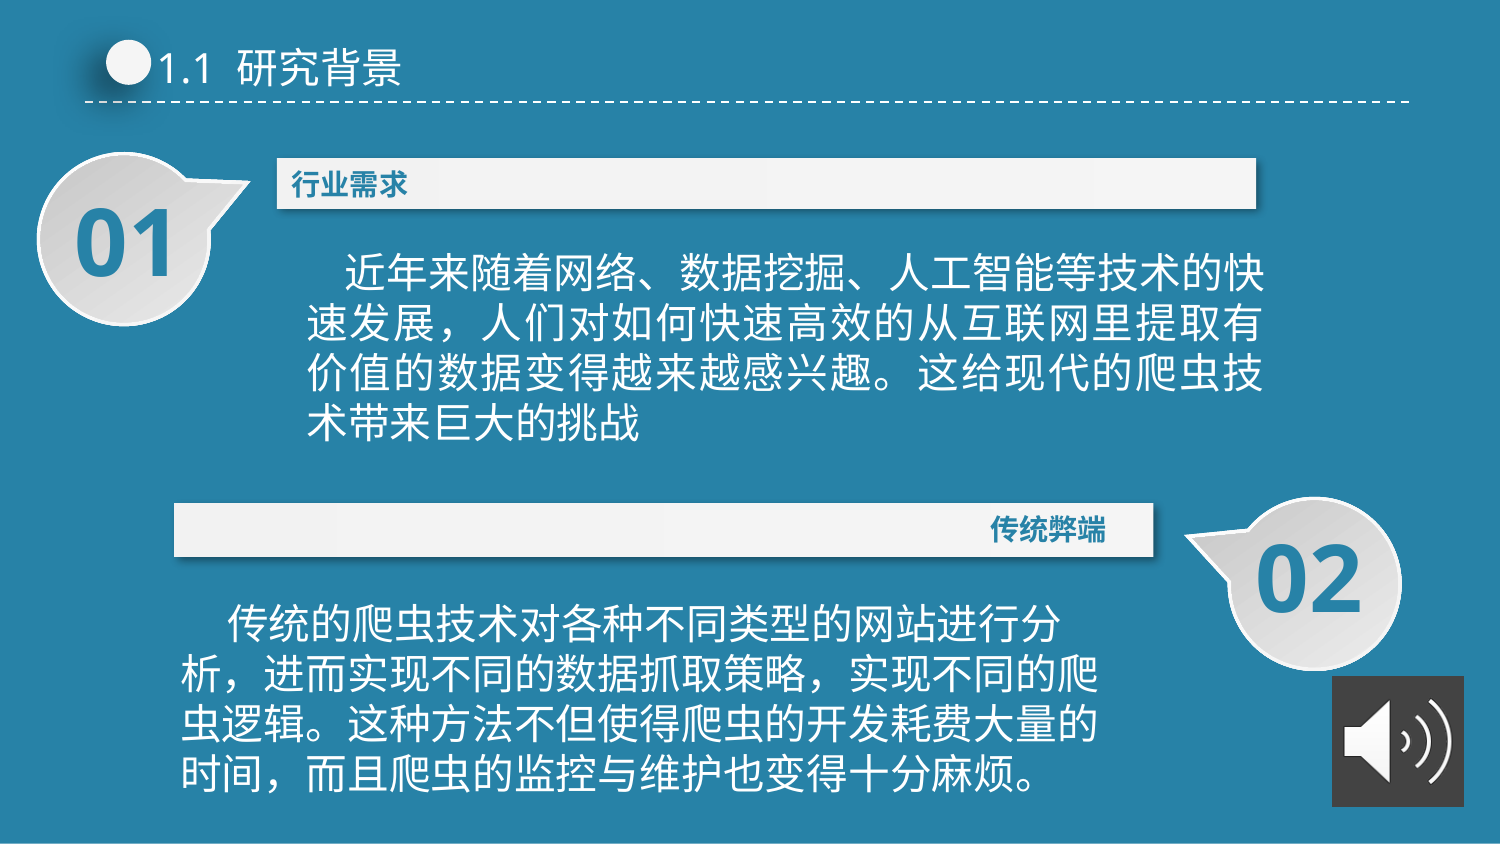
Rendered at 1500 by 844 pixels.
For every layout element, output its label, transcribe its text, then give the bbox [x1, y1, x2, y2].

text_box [1203, 461, 1378, 688]
text_box 传统的爬虫技术对各种不同类型的网站进行分析，进而实现不同的数据抓取策略，实现不同的爬虫逻辑。这种方法不但使得爬虫的开发耗费大量的时间，而且爬虫的监控与维护也变得十分麻烦。 [165, 590, 1154, 806]
text_box 近年来随着网络、数据挖掘、人工智能等技术的快速发展，人们对如何快速高效的从互联网里提取有价值的数据变得越来越感兴趣。这给现代的爬虫技术带来巨大的挑战 [291, 239, 1280, 455]
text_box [276, 158, 1257, 210]
text_box [105, 38, 141, 86]
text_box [174, 503, 1154, 557]
picture [1331, 674, 1465, 809]
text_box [60, 115, 235, 342]
text_box 1.1 研究背景 [141, 33, 419, 99]
